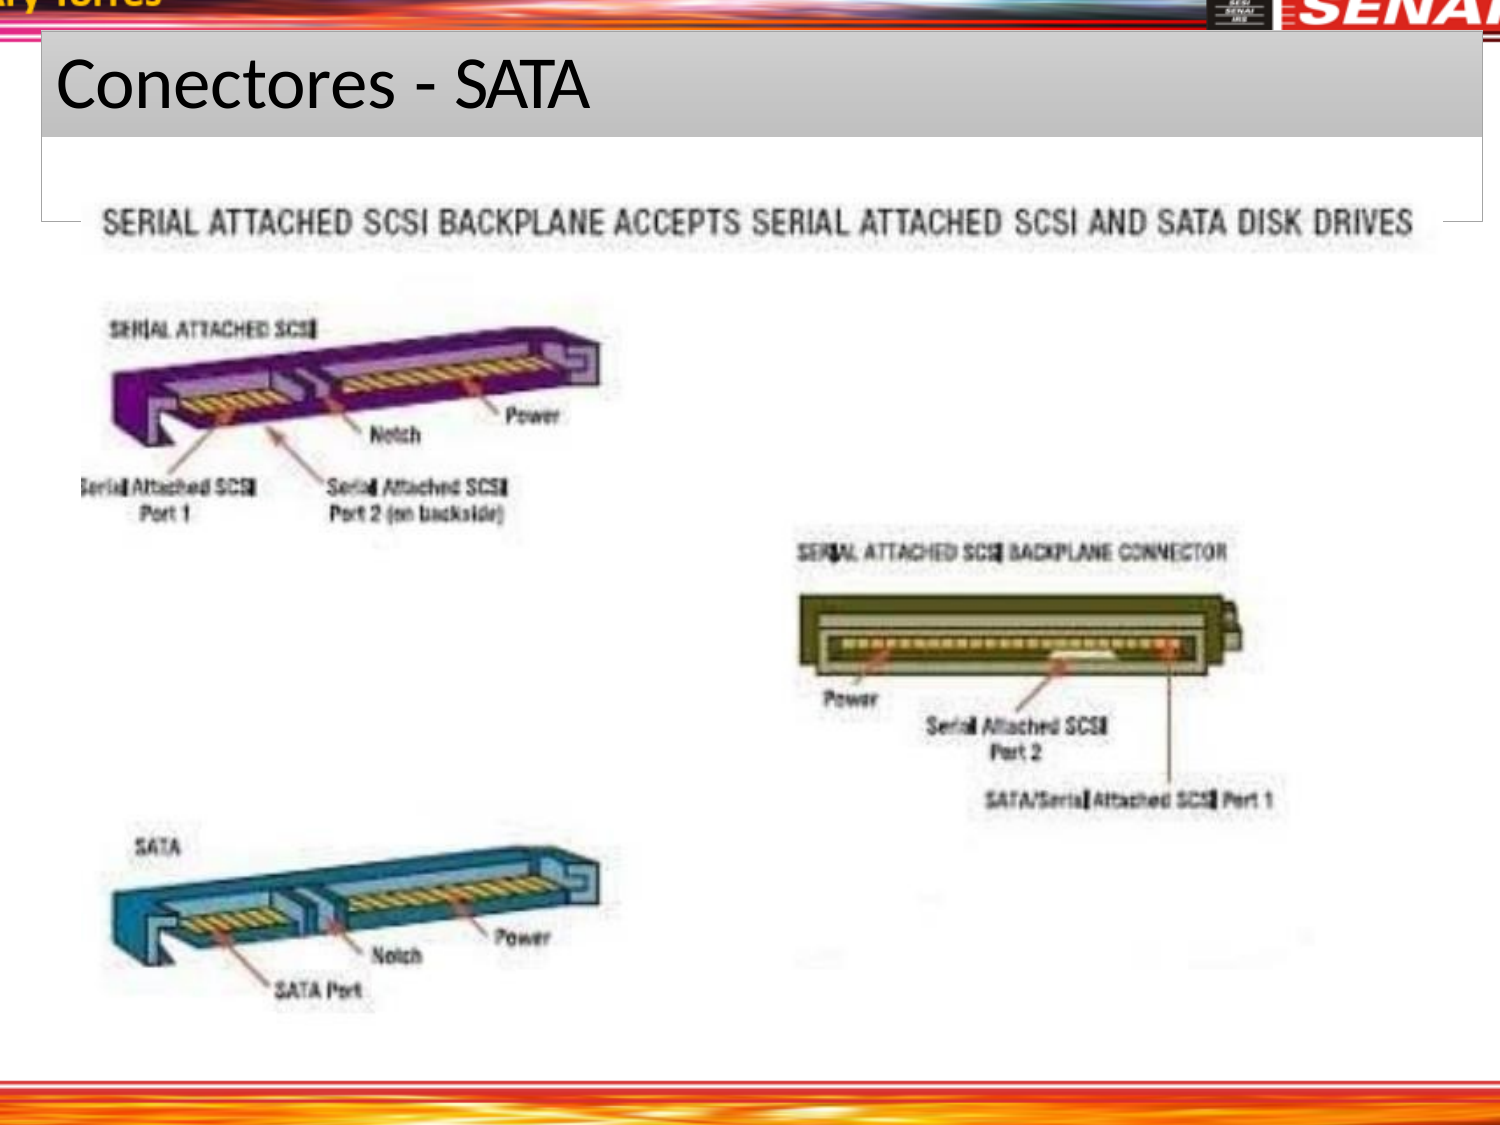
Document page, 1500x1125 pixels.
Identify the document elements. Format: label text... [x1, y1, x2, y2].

picture [0, 0, 1500, 1125]
title Conectores - SATA [41, 145, 1483, 222]
